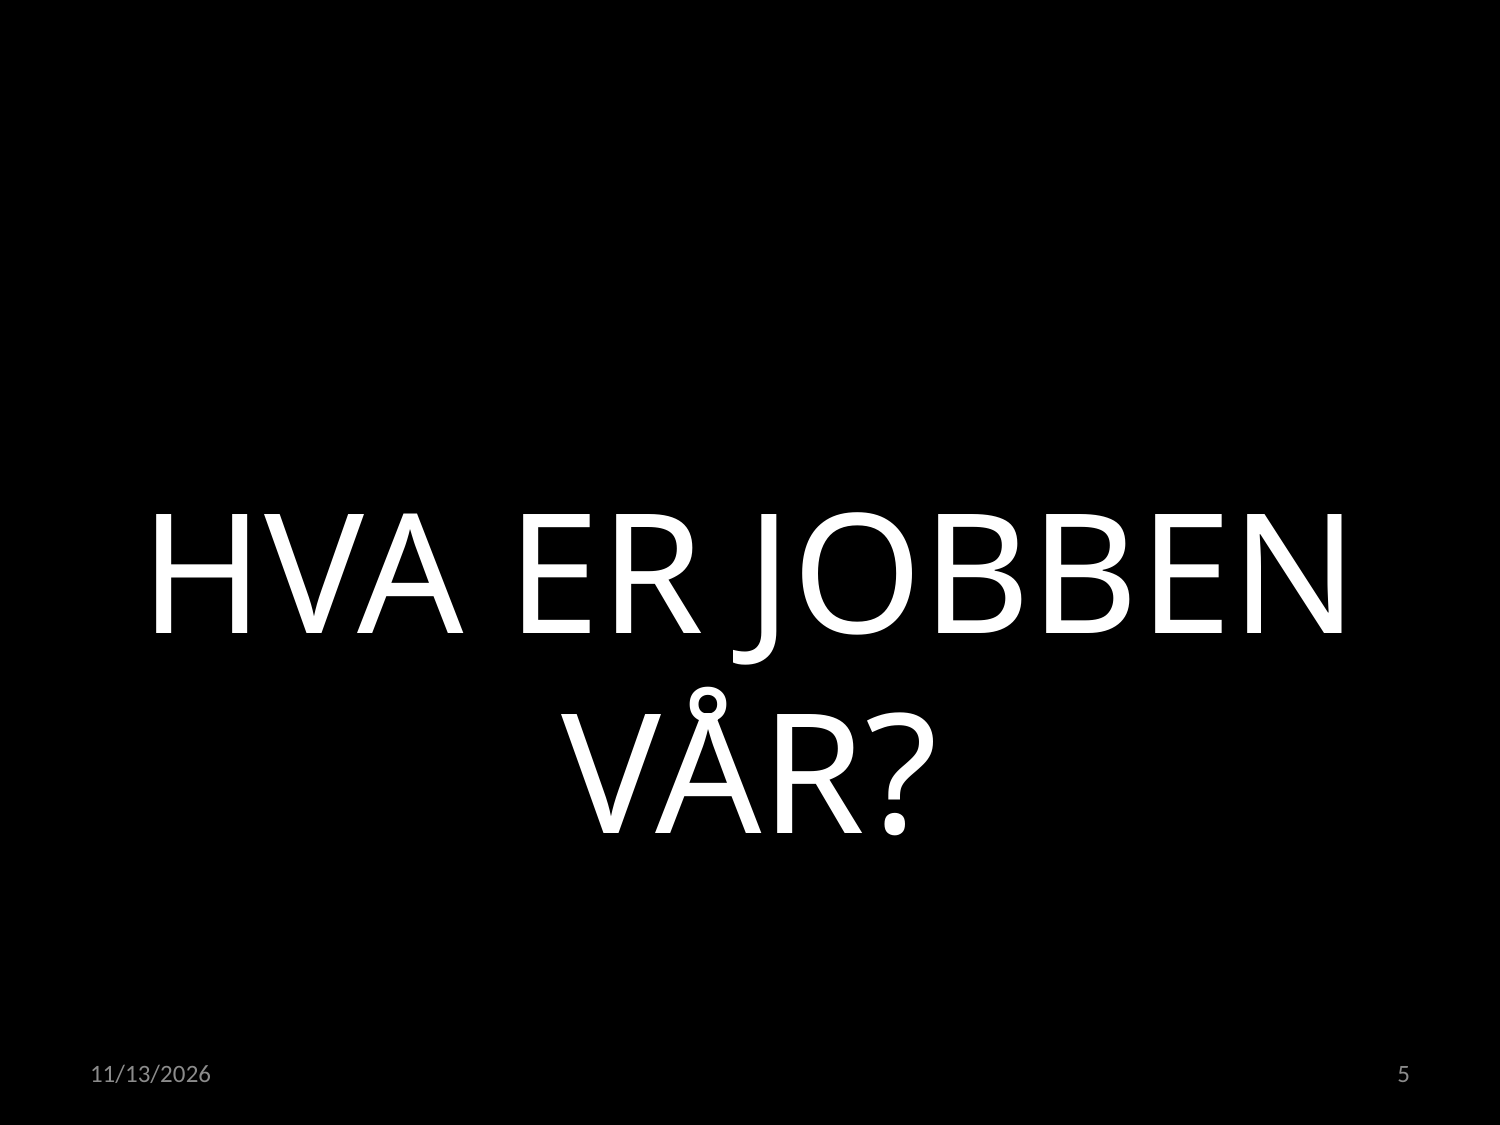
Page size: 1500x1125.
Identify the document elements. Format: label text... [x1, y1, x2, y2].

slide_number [75, 1042, 425, 1103]
text_box HVA ER JOBBEN VÅR? [0, 459, 1500, 561]
slide_number 5 [1074, 1042, 1425, 1103]
